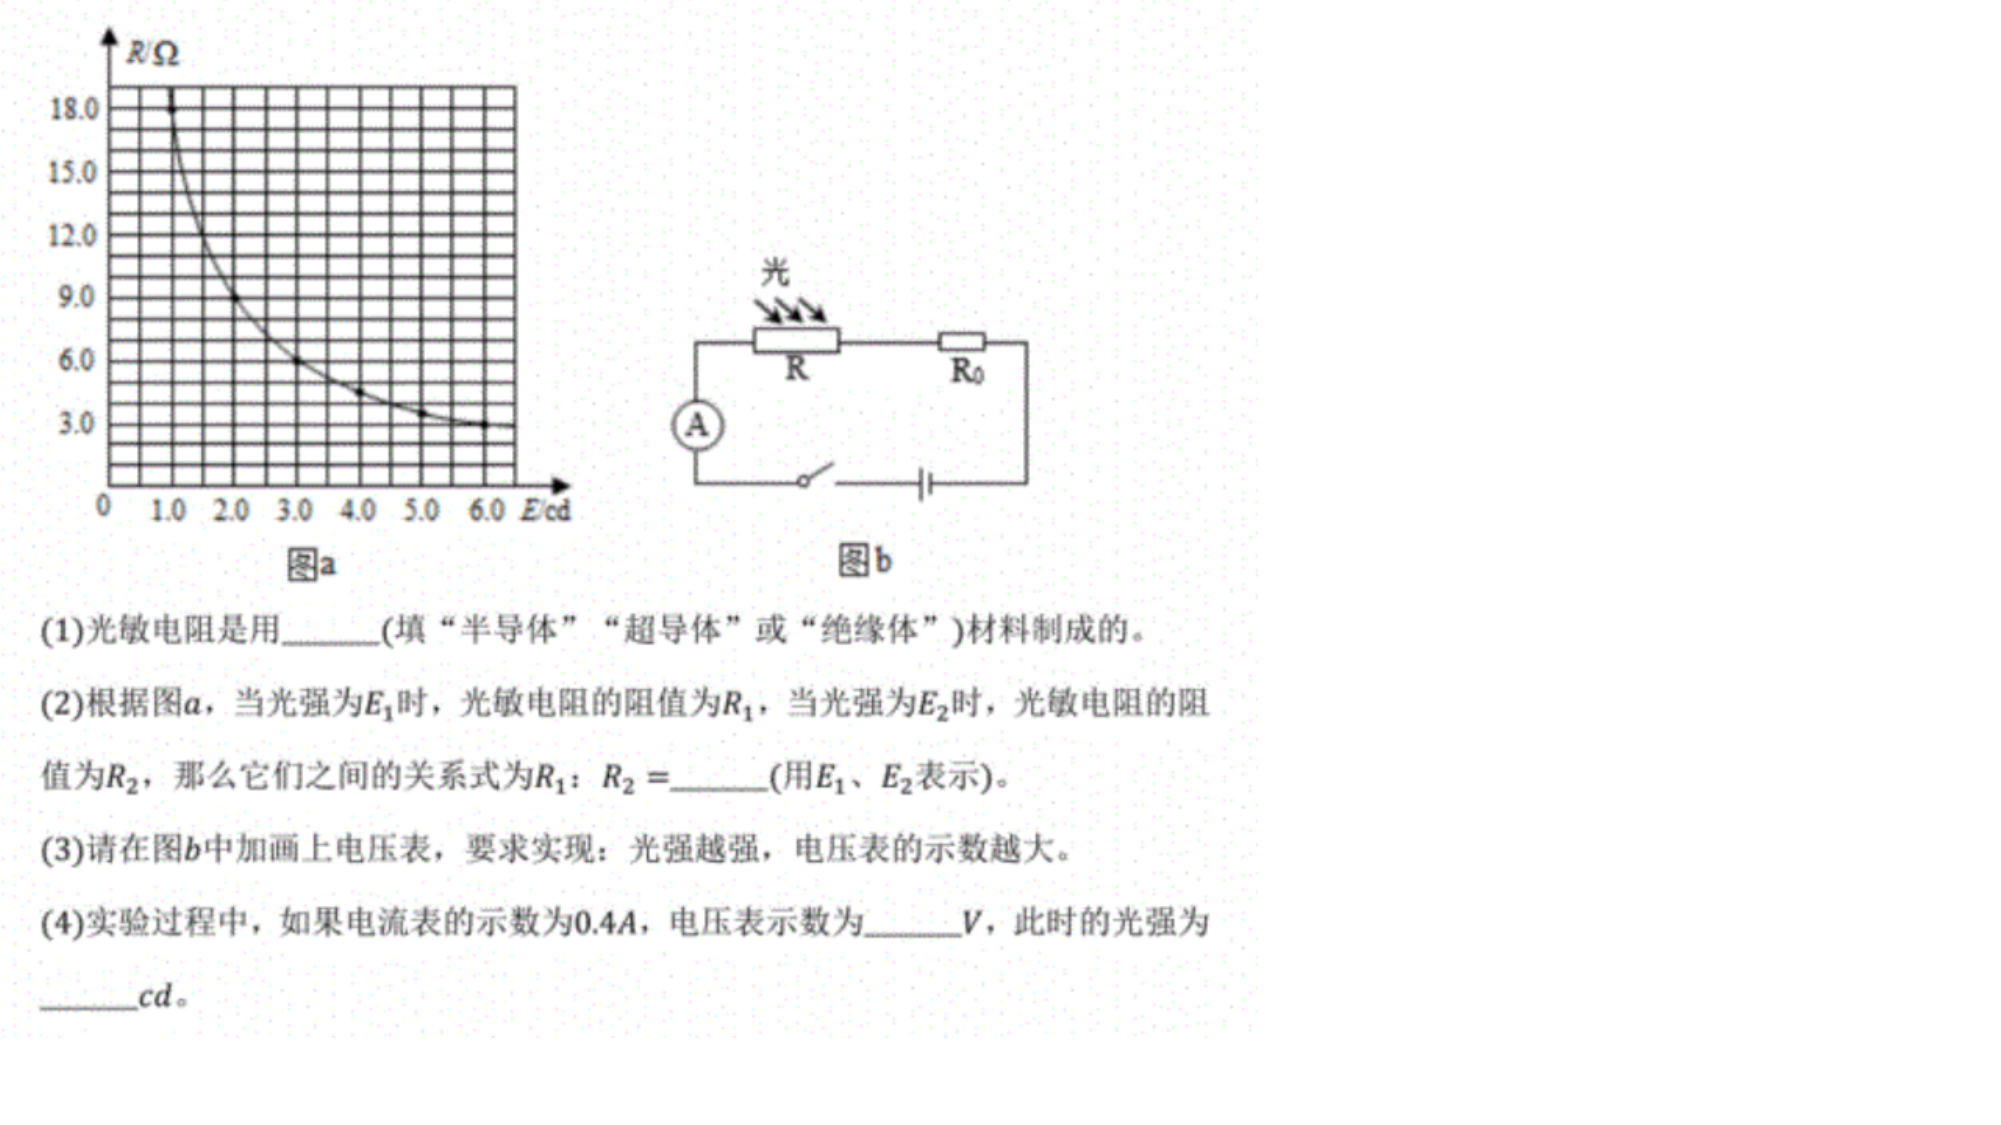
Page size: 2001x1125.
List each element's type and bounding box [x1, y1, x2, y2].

picture [0, 0, 1258, 1038]
